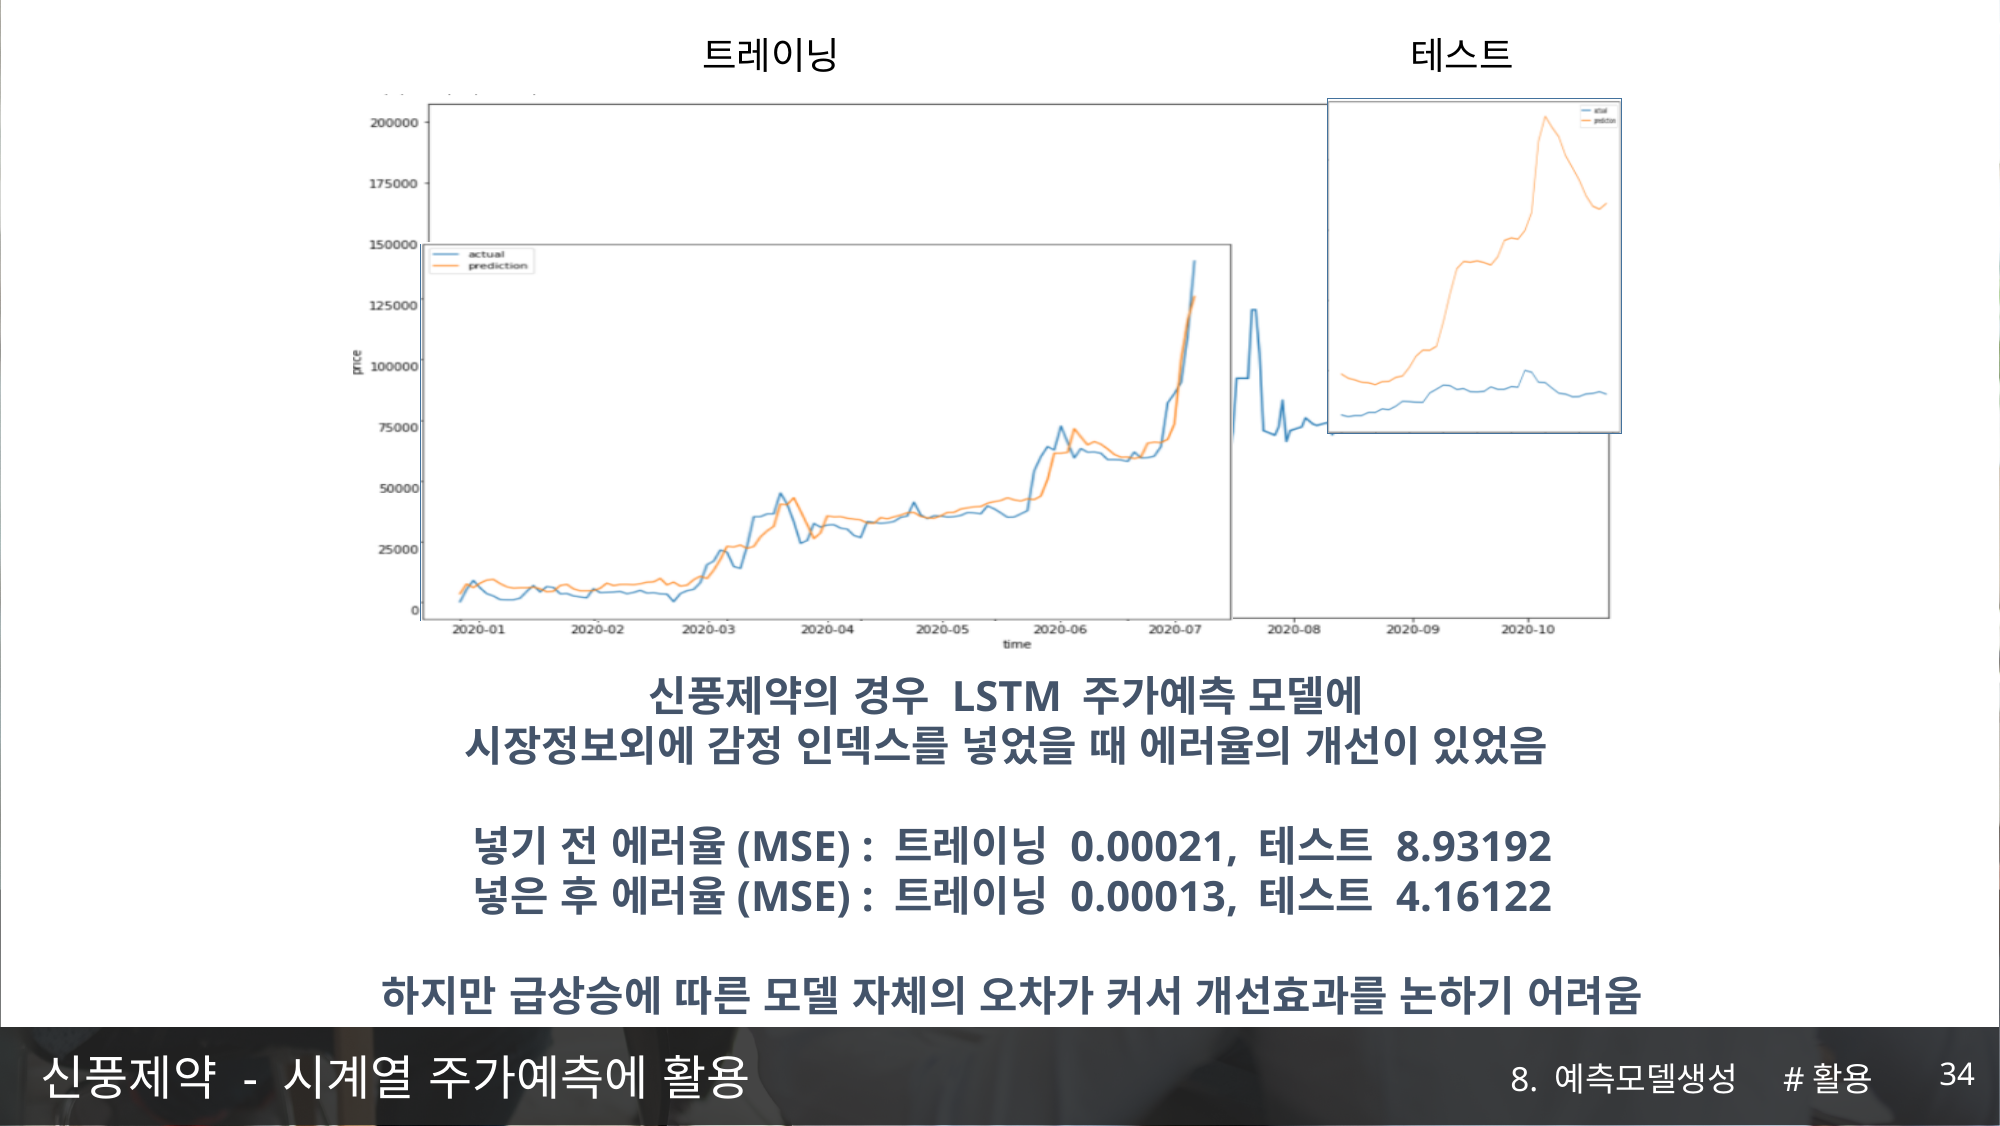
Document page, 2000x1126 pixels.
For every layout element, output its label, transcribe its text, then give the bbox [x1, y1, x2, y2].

slide_number 34 [1907, 1045, 1993, 1106]
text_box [421, 99, 1621, 621]
list 8. 예측모델생성 #활용 [1116, 1044, 1889, 1116]
text_box 트레이닝 [684, 23, 858, 86]
text_box 테스트 [1392, 23, 1532, 86]
text_box 신풍제약의 경우 LSTM 주가예측 모델에 시장정보외에 감정 인덱스를 넣었을 때 에러율의 개선이 있었음 넣기 전 에러율(MSE) : 트레이닝 0.00021, 테스트 8.93192 넣은 후 에러율(MSE) : 트레이닝 0.00013, 테스트 4.16122 하지만 급상승에 따른 모델 자체의 오차가 커서 개선효과를 논하기 어려움 [320, 662, 1705, 1028]
title 신풍제약 - 시계열 주가예측에 활용 [20, 1043, 1334, 1117]
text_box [353, 94, 1621, 651]
